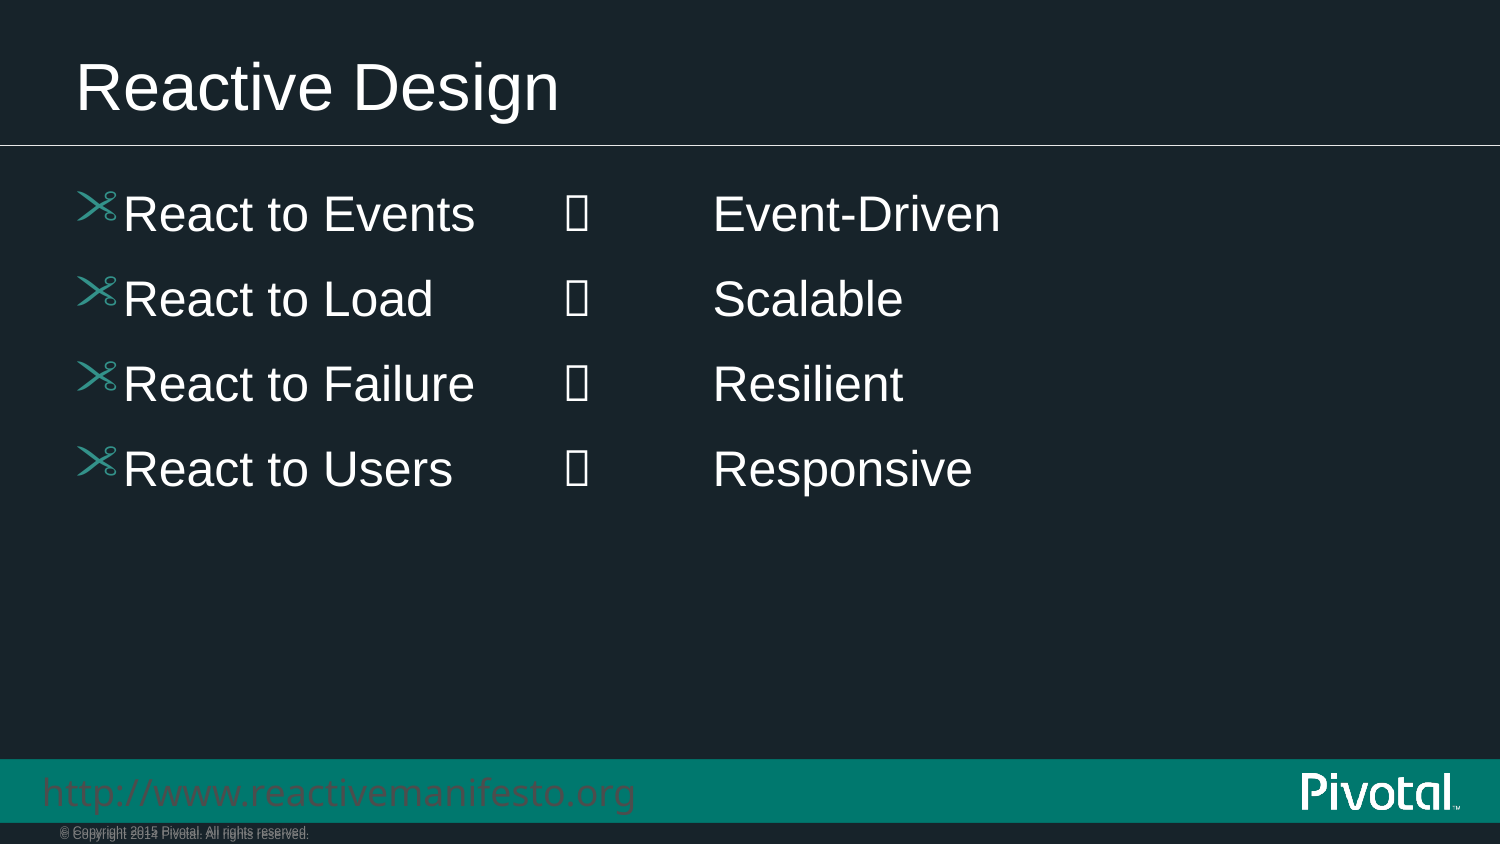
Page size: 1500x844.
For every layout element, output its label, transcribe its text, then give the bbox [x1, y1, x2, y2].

picture [1302, 773, 1460, 810]
list React to Events  Event-Driven React to Load  Scalable React to Failure  Resilient React to Users  Responsive [74, 181, 1478, 720]
text_box http://www.reactivemanifesto.org [27, 761, 652, 822]
title Reactive Design [74, 51, 1426, 113]
